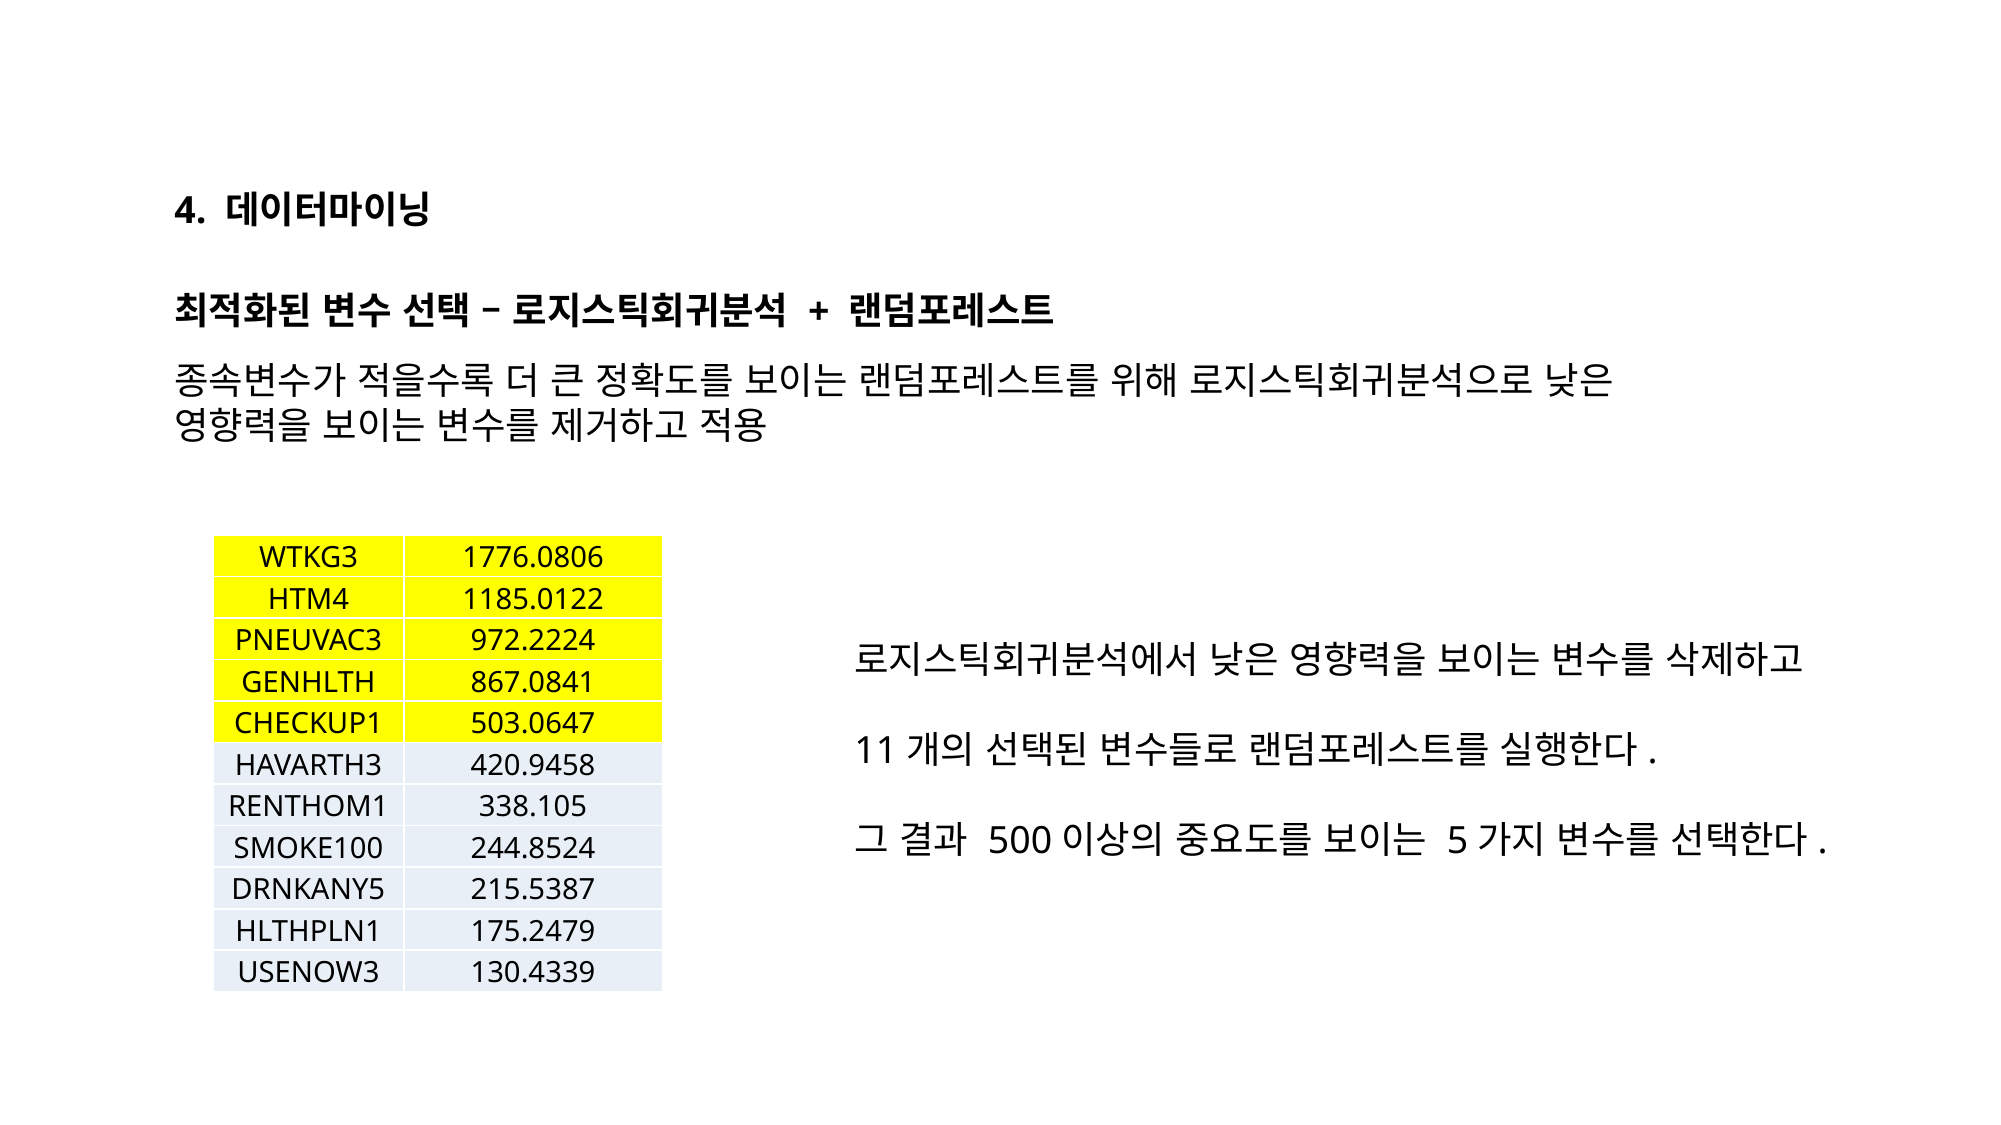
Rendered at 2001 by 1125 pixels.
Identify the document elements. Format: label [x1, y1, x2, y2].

table_cell [405, 951, 662, 991]
text_box [159, 279, 1242, 340]
table_cell [214, 951, 403, 991]
table_cell [405, 660, 662, 700]
table_cell [405, 619, 662, 659]
table_cell [214, 910, 403, 949]
text_box [159, 349, 1705, 455]
table_cell [214, 619, 403, 659]
table_cell [214, 785, 403, 825]
table_cell [405, 826, 662, 866]
text_box [839, 628, 2000, 958]
table_cell [214, 868, 403, 908]
table_cell [214, 826, 403, 866]
table_cell [405, 785, 662, 825]
table_cell [405, 910, 662, 949]
table_cell [405, 702, 662, 742]
table_cell [214, 660, 403, 700]
table_header [405, 536, 662, 576]
table_cell [214, 702, 403, 742]
table_cell [214, 743, 403, 783]
table_cell [405, 577, 662, 617]
table_header [214, 536, 403, 576]
table_cell [214, 577, 403, 617]
table_cell [405, 868, 662, 908]
text_box [159, 178, 663, 239]
table_cell [405, 743, 662, 783]
